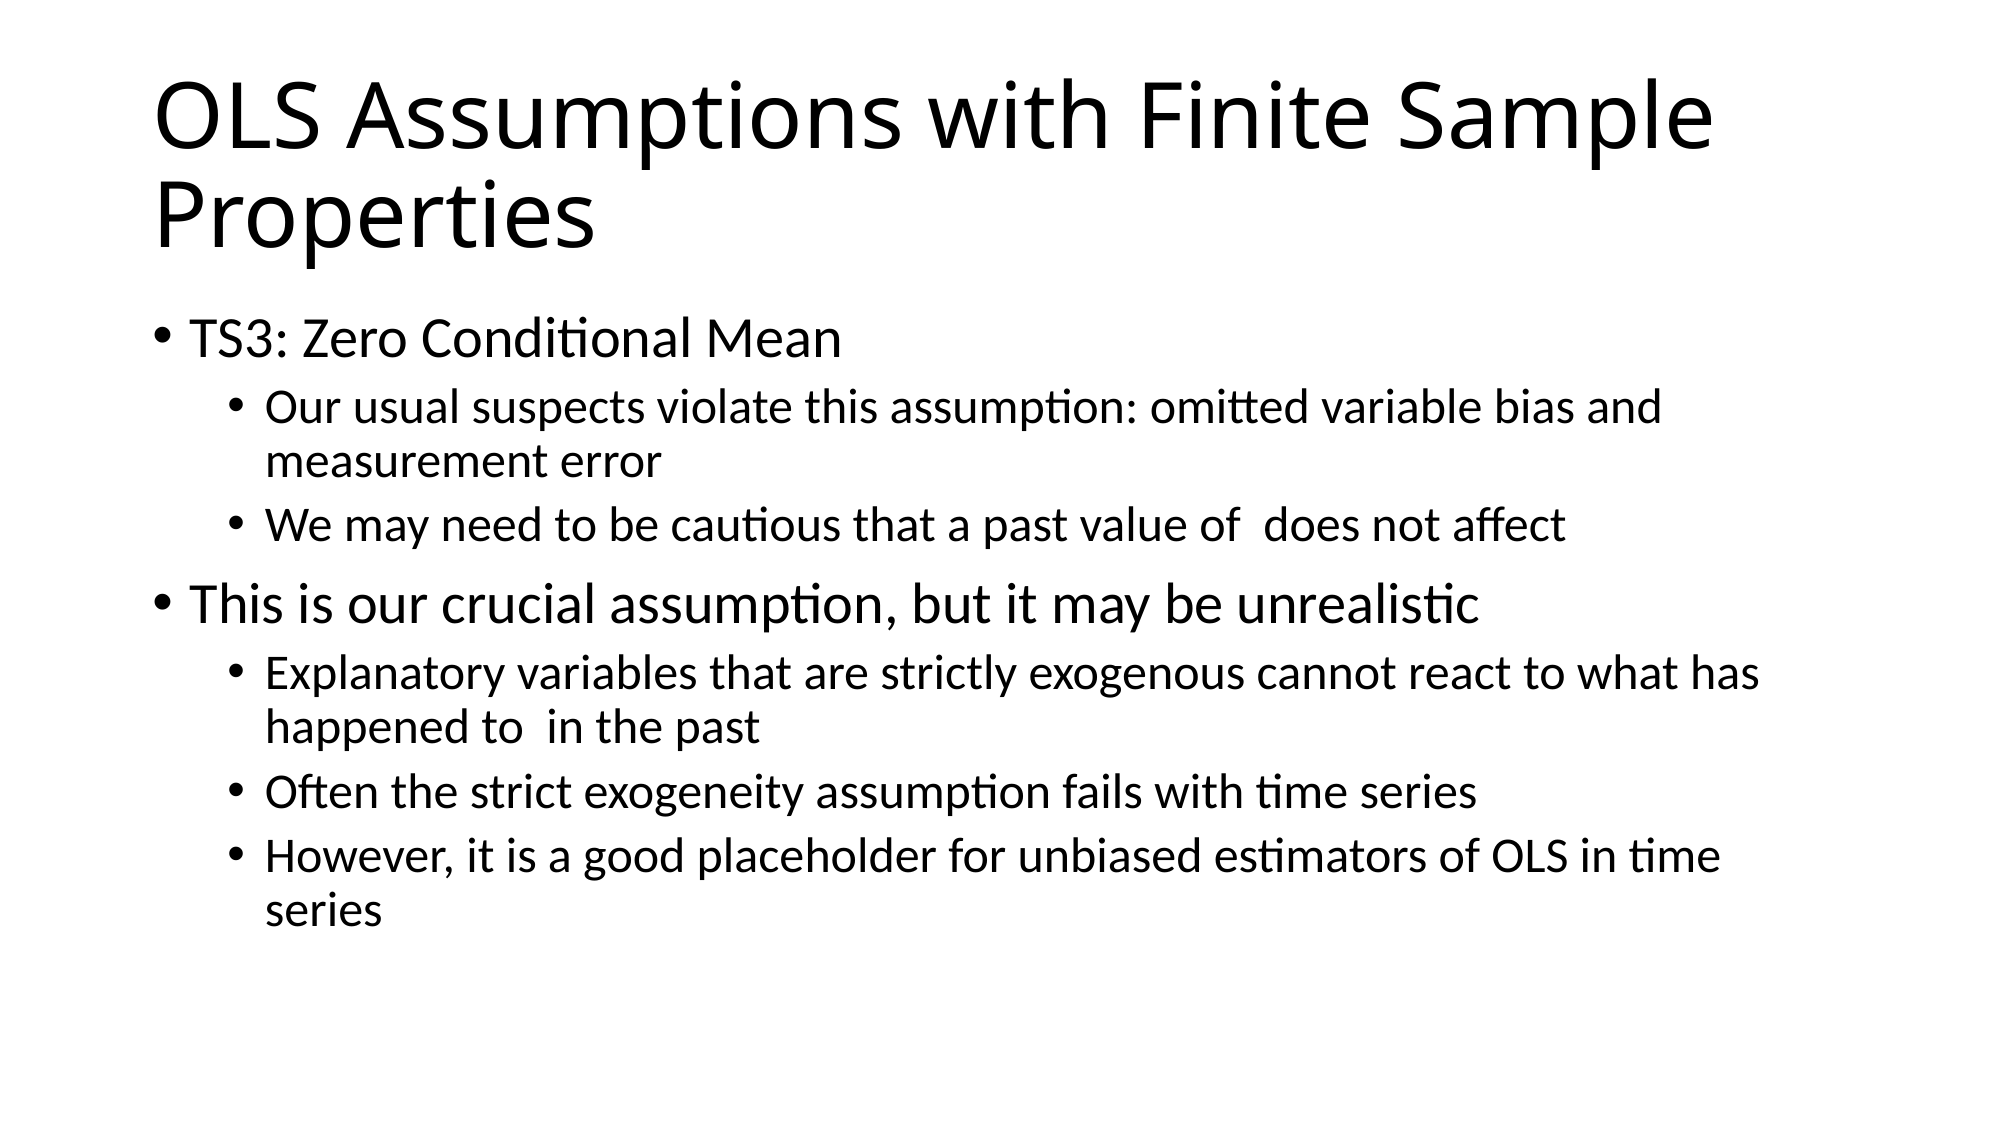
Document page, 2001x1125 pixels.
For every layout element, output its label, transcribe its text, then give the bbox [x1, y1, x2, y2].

title OLS Assumptions with Finite Sample Properties [137, 59, 1863, 278]
